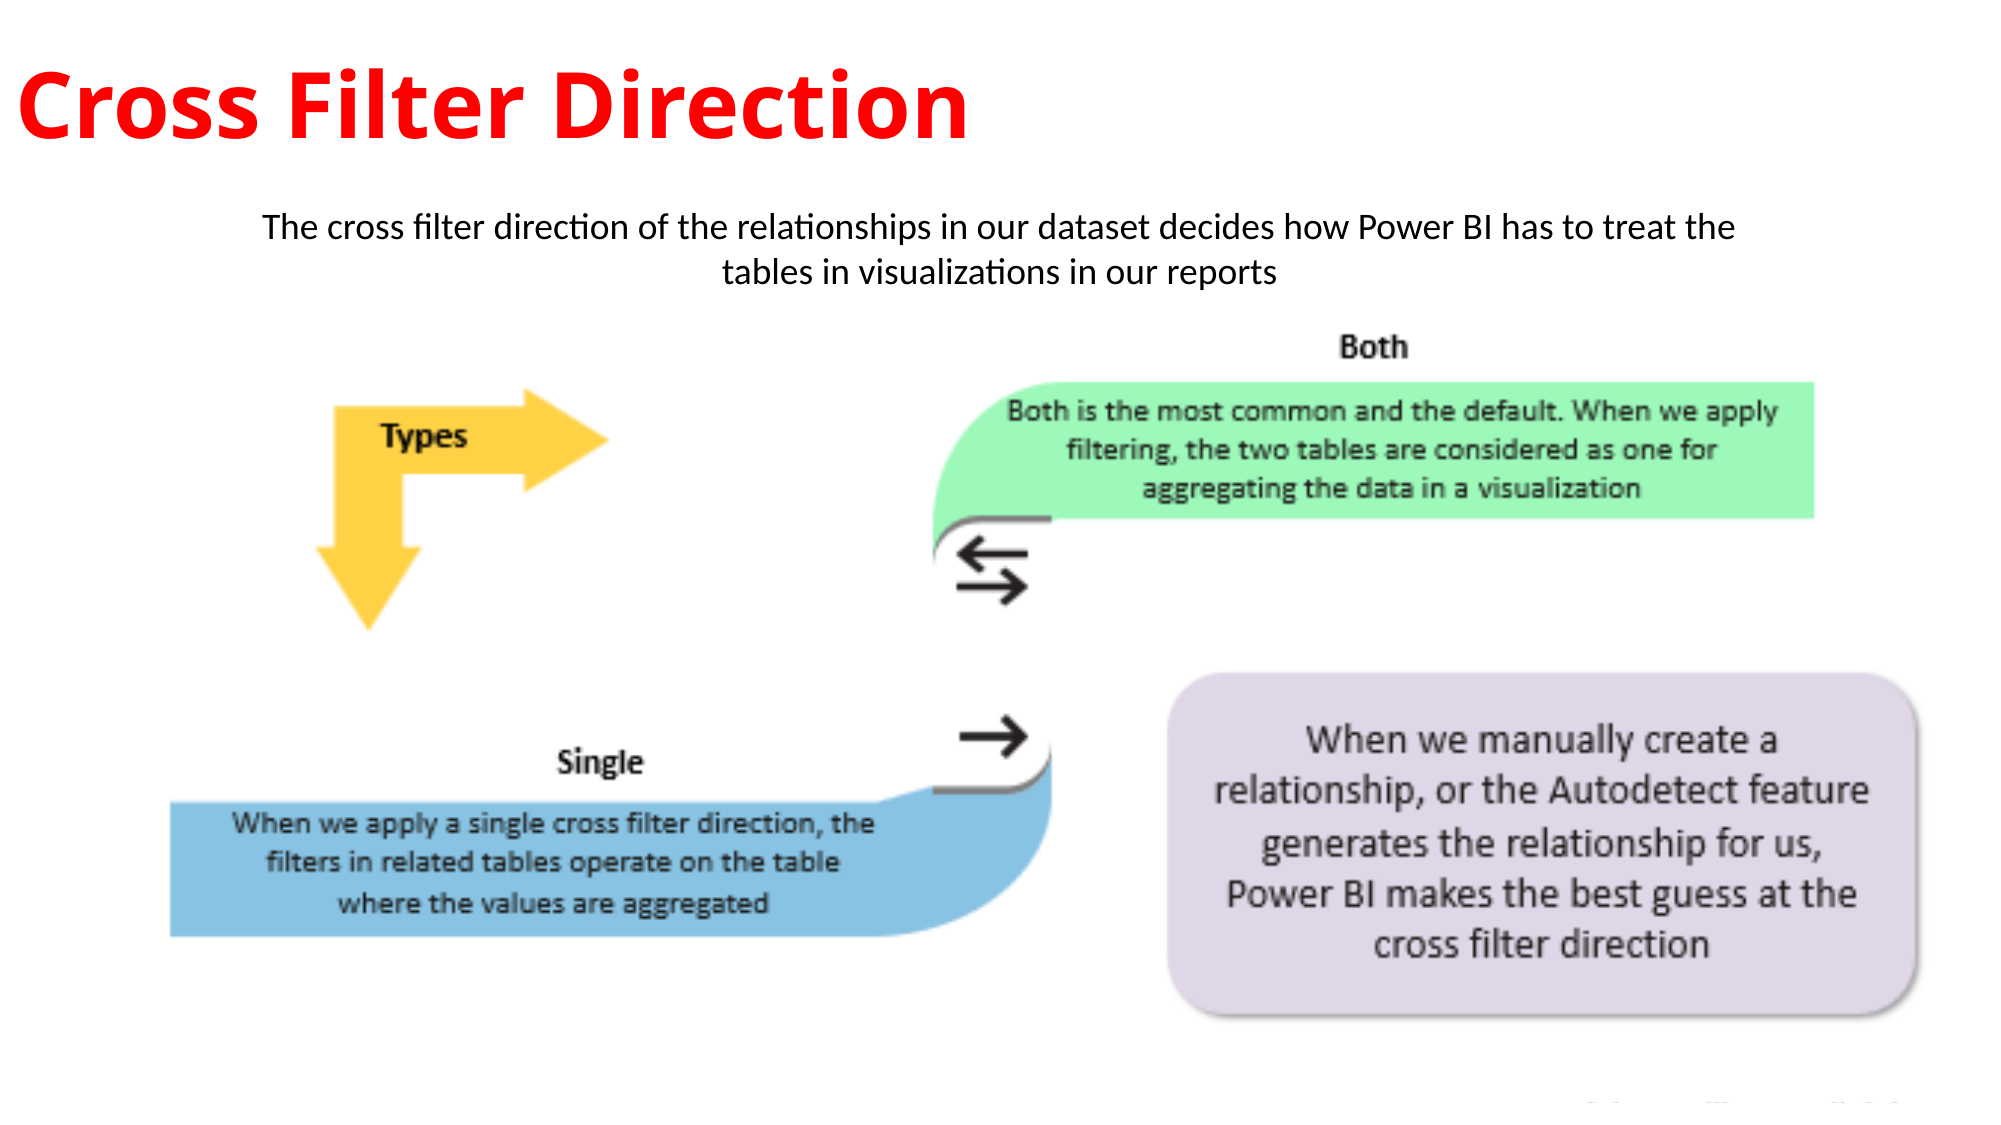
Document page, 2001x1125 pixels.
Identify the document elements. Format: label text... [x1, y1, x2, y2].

text_box The cross filter direction of the relationships in our dataset decides how Power BI has to treat the tables in visualizations in our reports [0, 194, 2000, 300]
title Cross Filter Direction [0, 0, 1725, 194]
picture [55, 300, 1998, 1103]
